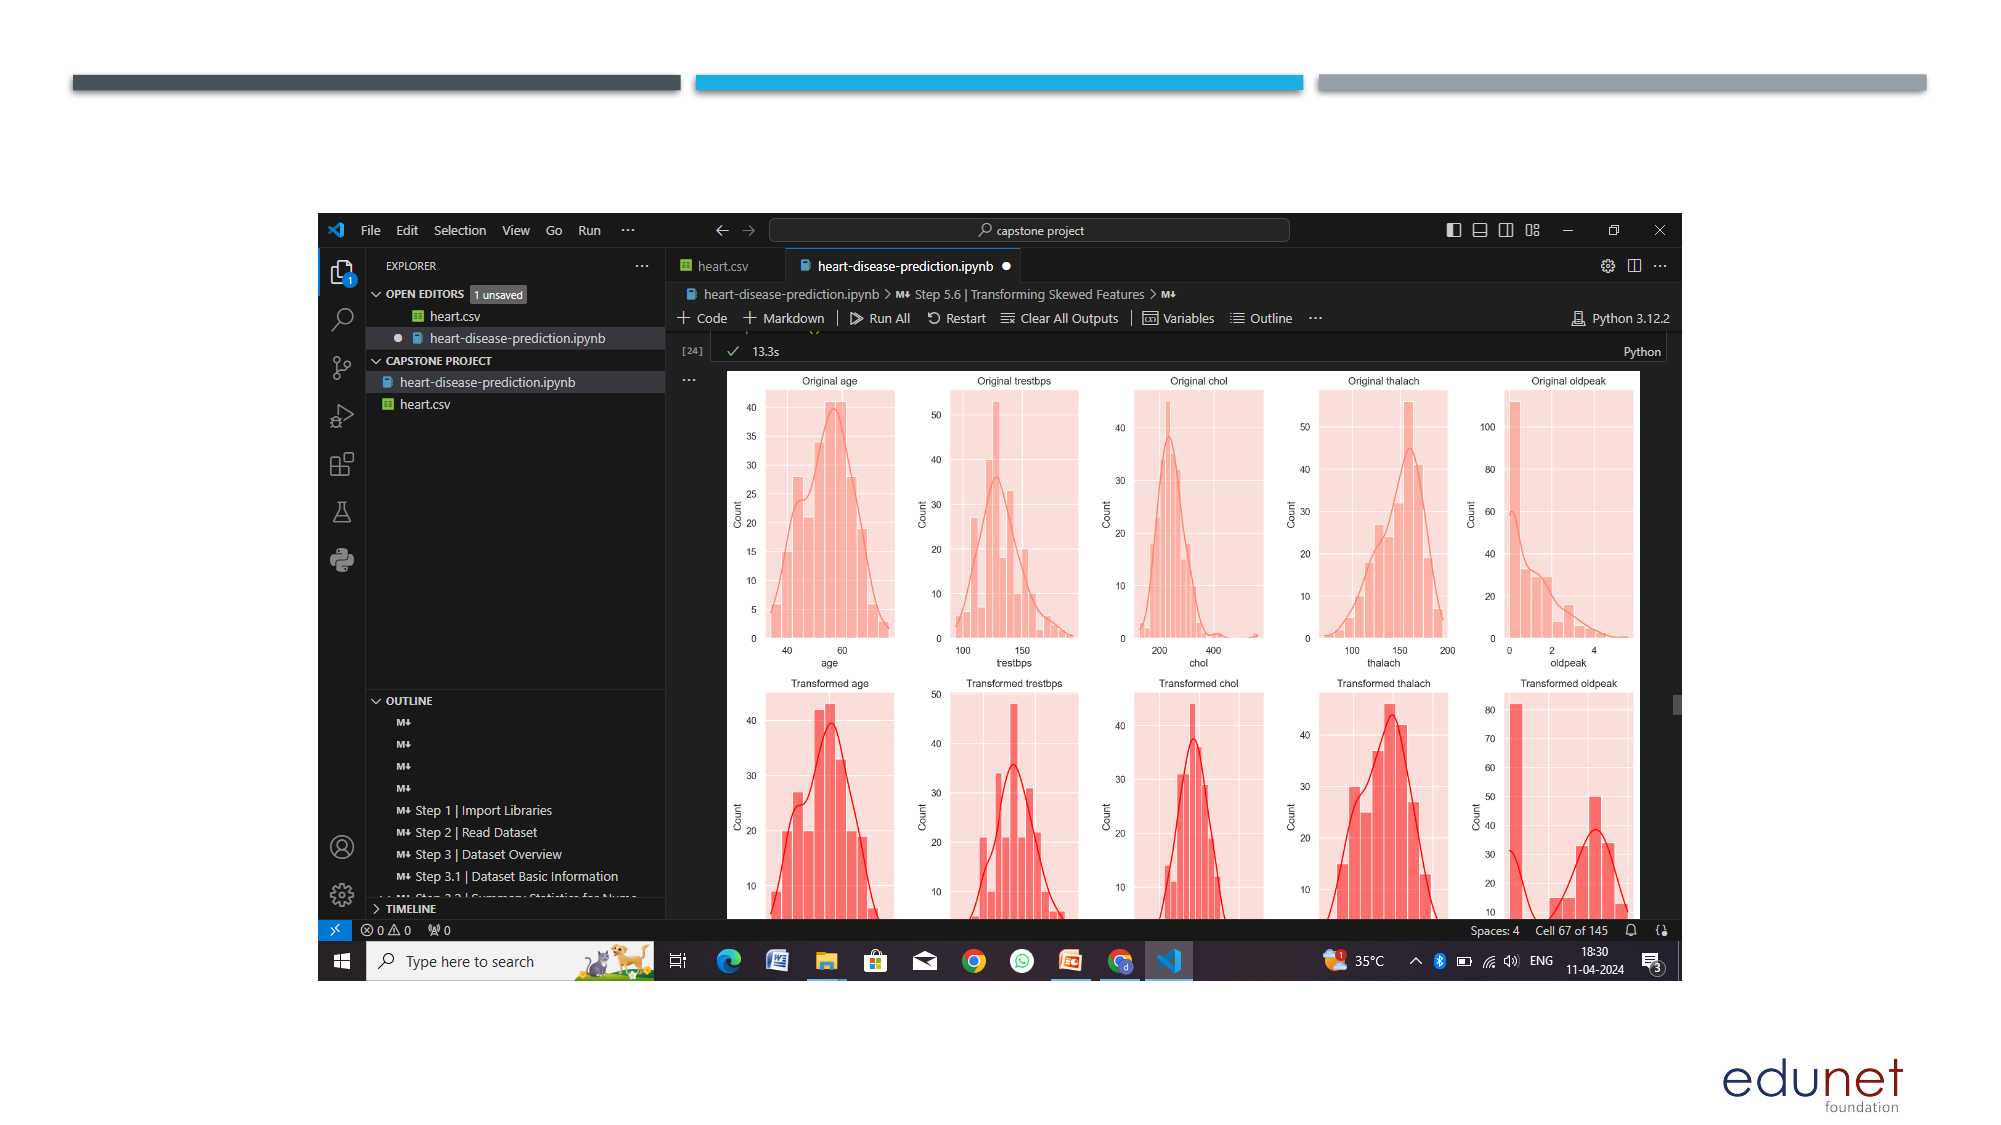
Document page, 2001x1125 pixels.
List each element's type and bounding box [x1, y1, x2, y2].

list [317, 212, 1683, 981]
picture [1719, 1056, 1905, 1116]
